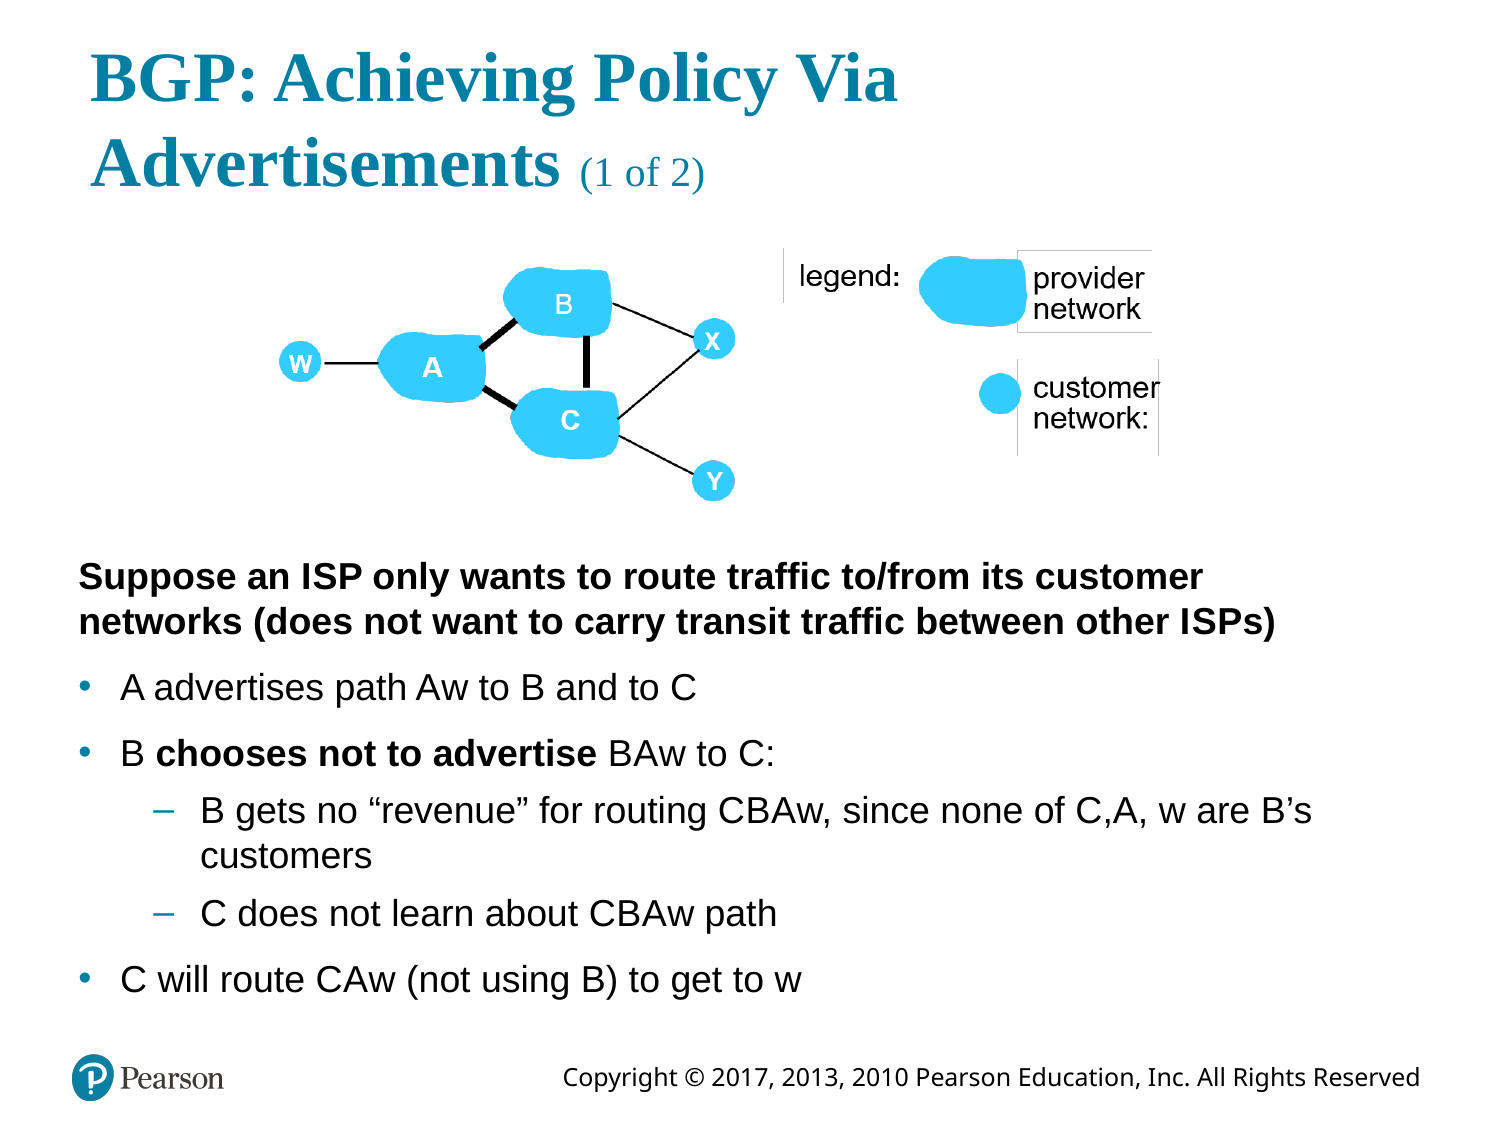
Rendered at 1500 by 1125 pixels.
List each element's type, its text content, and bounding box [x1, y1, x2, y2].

picture [251, 237, 1188, 515]
title B G P: Achieving Policy Via Advertisements (1 of 2) [75, 0, 1364, 216]
list Suppose an I S P only wants to route traffic to/from its customer networks (does not want to carry transit traffic between other I S P s) A advertises path A w to B and to C B chooses not to advertise B A w to C: B gets no “revenue” for routing C B A w, since none of C,A, w are B’s customers C does not learn about C B A w path C will route C A w (not using B) to get to w [63, 537, 1376, 1125]
